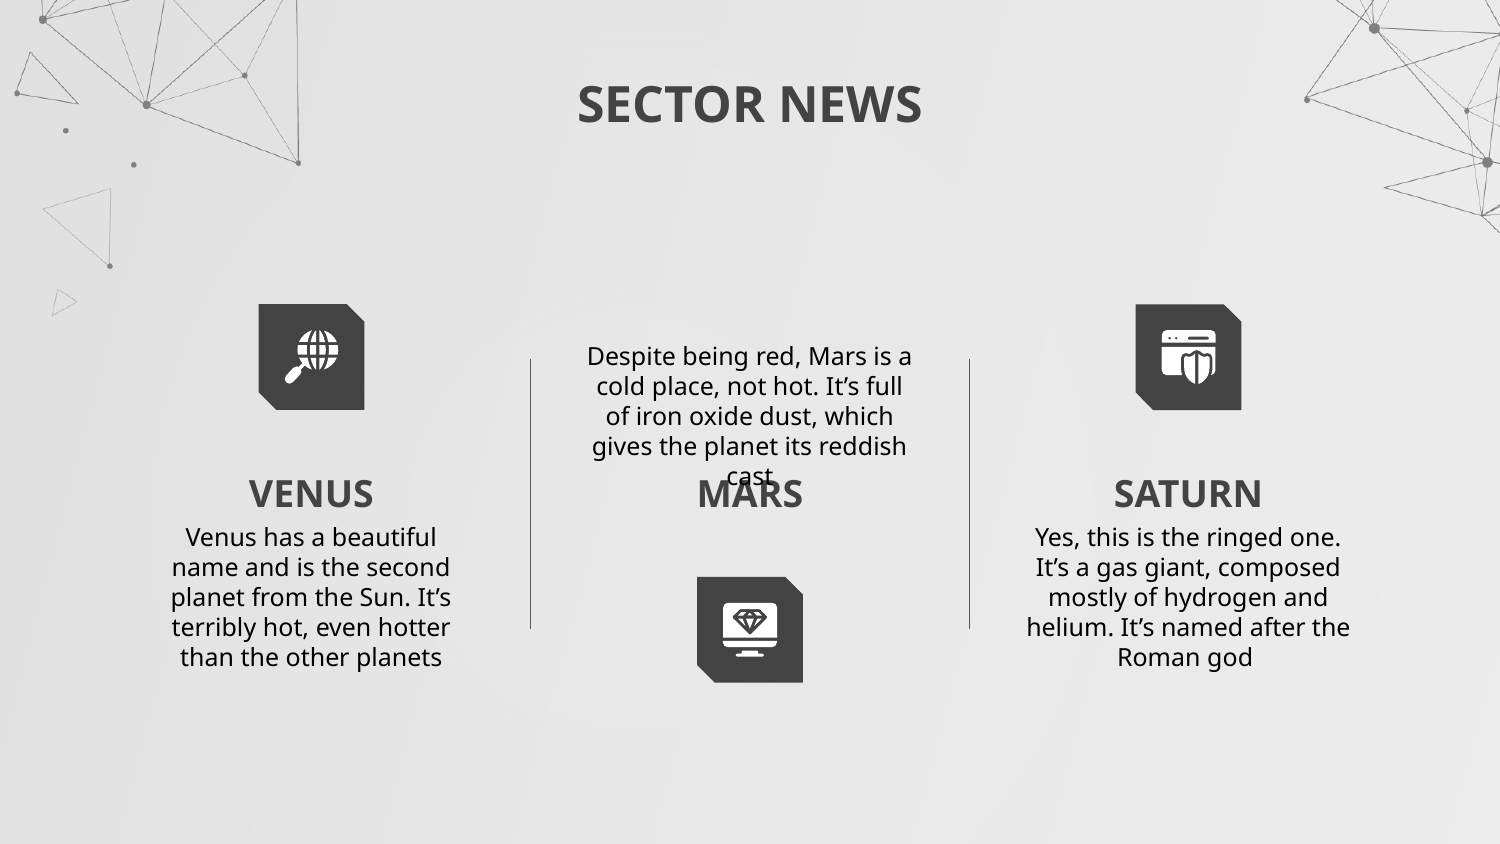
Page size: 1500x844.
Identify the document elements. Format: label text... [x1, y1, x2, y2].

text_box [696, 576, 804, 683]
title VENUS [92, 460, 526, 531]
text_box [258, 303, 365, 411]
subtitle Yes, this is the ringed one. It’s a gas giant, composed mostly of hydrogen and helium. It’s named after the Roman god [1006, 506, 1371, 672]
title SECTOR NEWS [322, 57, 1178, 214]
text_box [1135, 304, 1242, 411]
subtitle Despite being red, Mars is a cold place, not hot. It’s full of iron oxide dust, which gives the planet its reddish cast [568, 325, 932, 490]
subtitle Venus has a beautiful name and is the second planet from the Sun. It’s terribly hot, even hotter than the other planets [143, 531, 480, 672]
title MARS [536, 460, 964, 531]
title SATURN [974, 460, 1408, 531]
picture [0, 0, 1500, 844]
